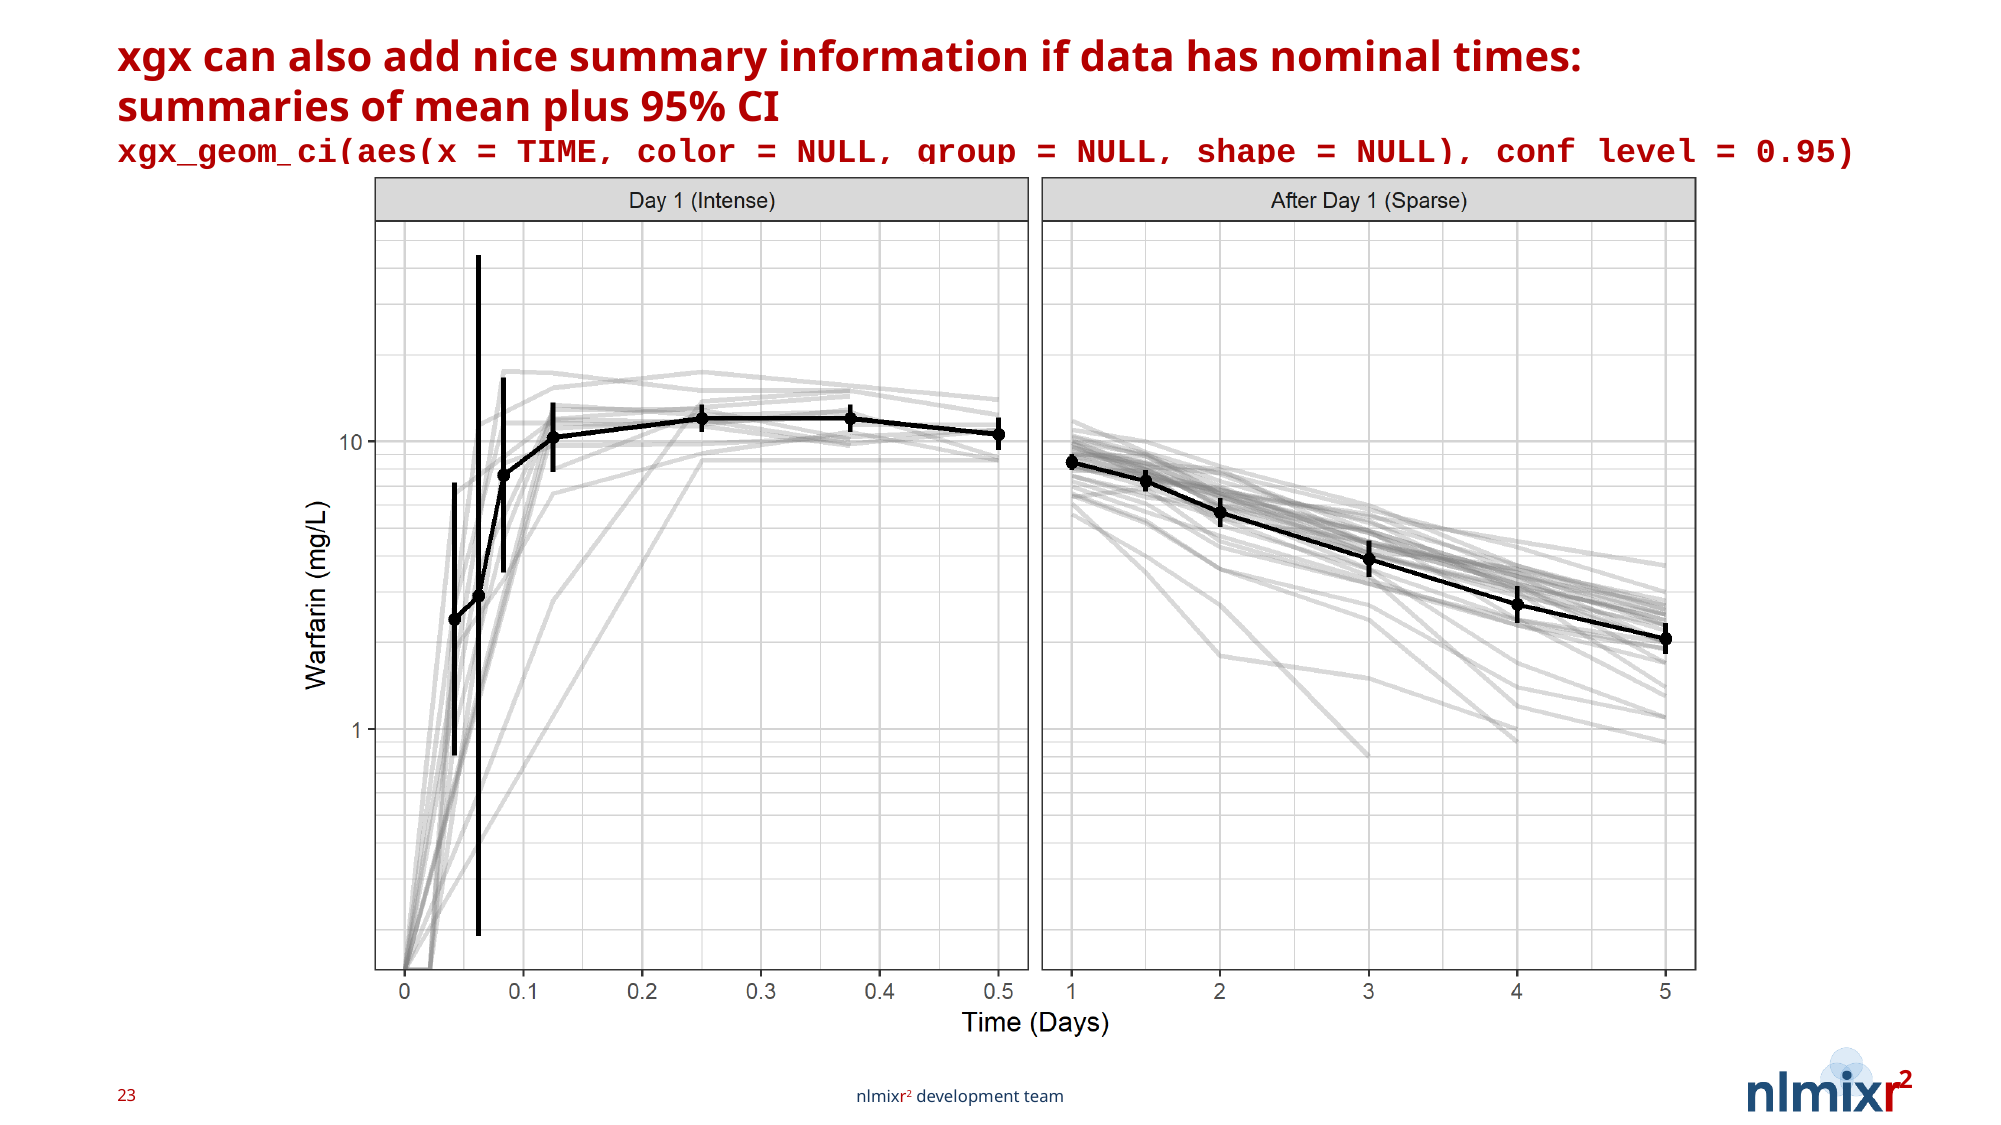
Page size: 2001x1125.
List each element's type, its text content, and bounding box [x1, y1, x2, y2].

picture [291, 164, 1709, 1051]
picture [1738, 1036, 1910, 1123]
title xgx can also add nice summary information if data has nominal times: summaries of mean plus 95% CI xgx_geom_ci(aes(x = TIME, color = NULL, group = NULL, shape = NULL), conf_level = 0.95) [102, 18, 1898, 181]
footer nlmixr2 development team [354, 1076, 1567, 1115]
slide_number 23 [102, 1076, 276, 1115]
